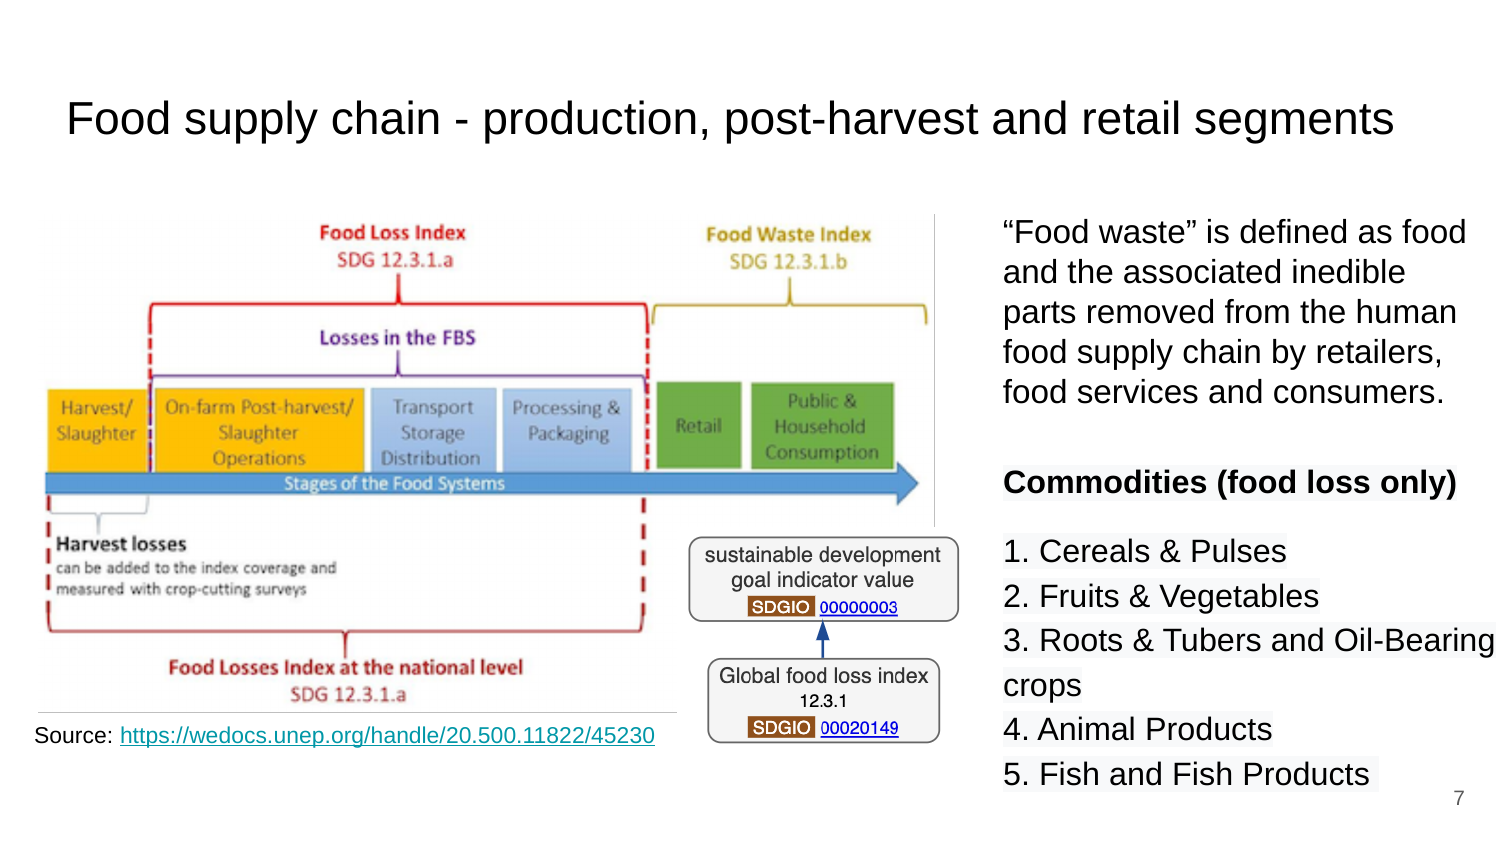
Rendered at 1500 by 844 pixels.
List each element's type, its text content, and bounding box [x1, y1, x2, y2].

list Commodities (food loss only) 1. Cereals & Pulses 2. Fruits & Vegetables 3. Roots & Tubers and Oil-Bearing crops 4. Animal Products 5. Fish and Fish Products [988, 440, 1500, 810]
title Food supply chain - production, post-harvest and retail segments [51, 72, 1449, 167]
text_box “Food waste” is defined as food and the associated inedible parts removed from the human food supply chain by retailers, food services and consumers. [987, 195, 1492, 441]
slide_number ‹#› [1389, 764, 1480, 830]
text_box Source: https://wedocs.unep.org/handle/20.500.11822/45230 [19, 741, 671, 762]
picture [18, 195, 969, 762]
